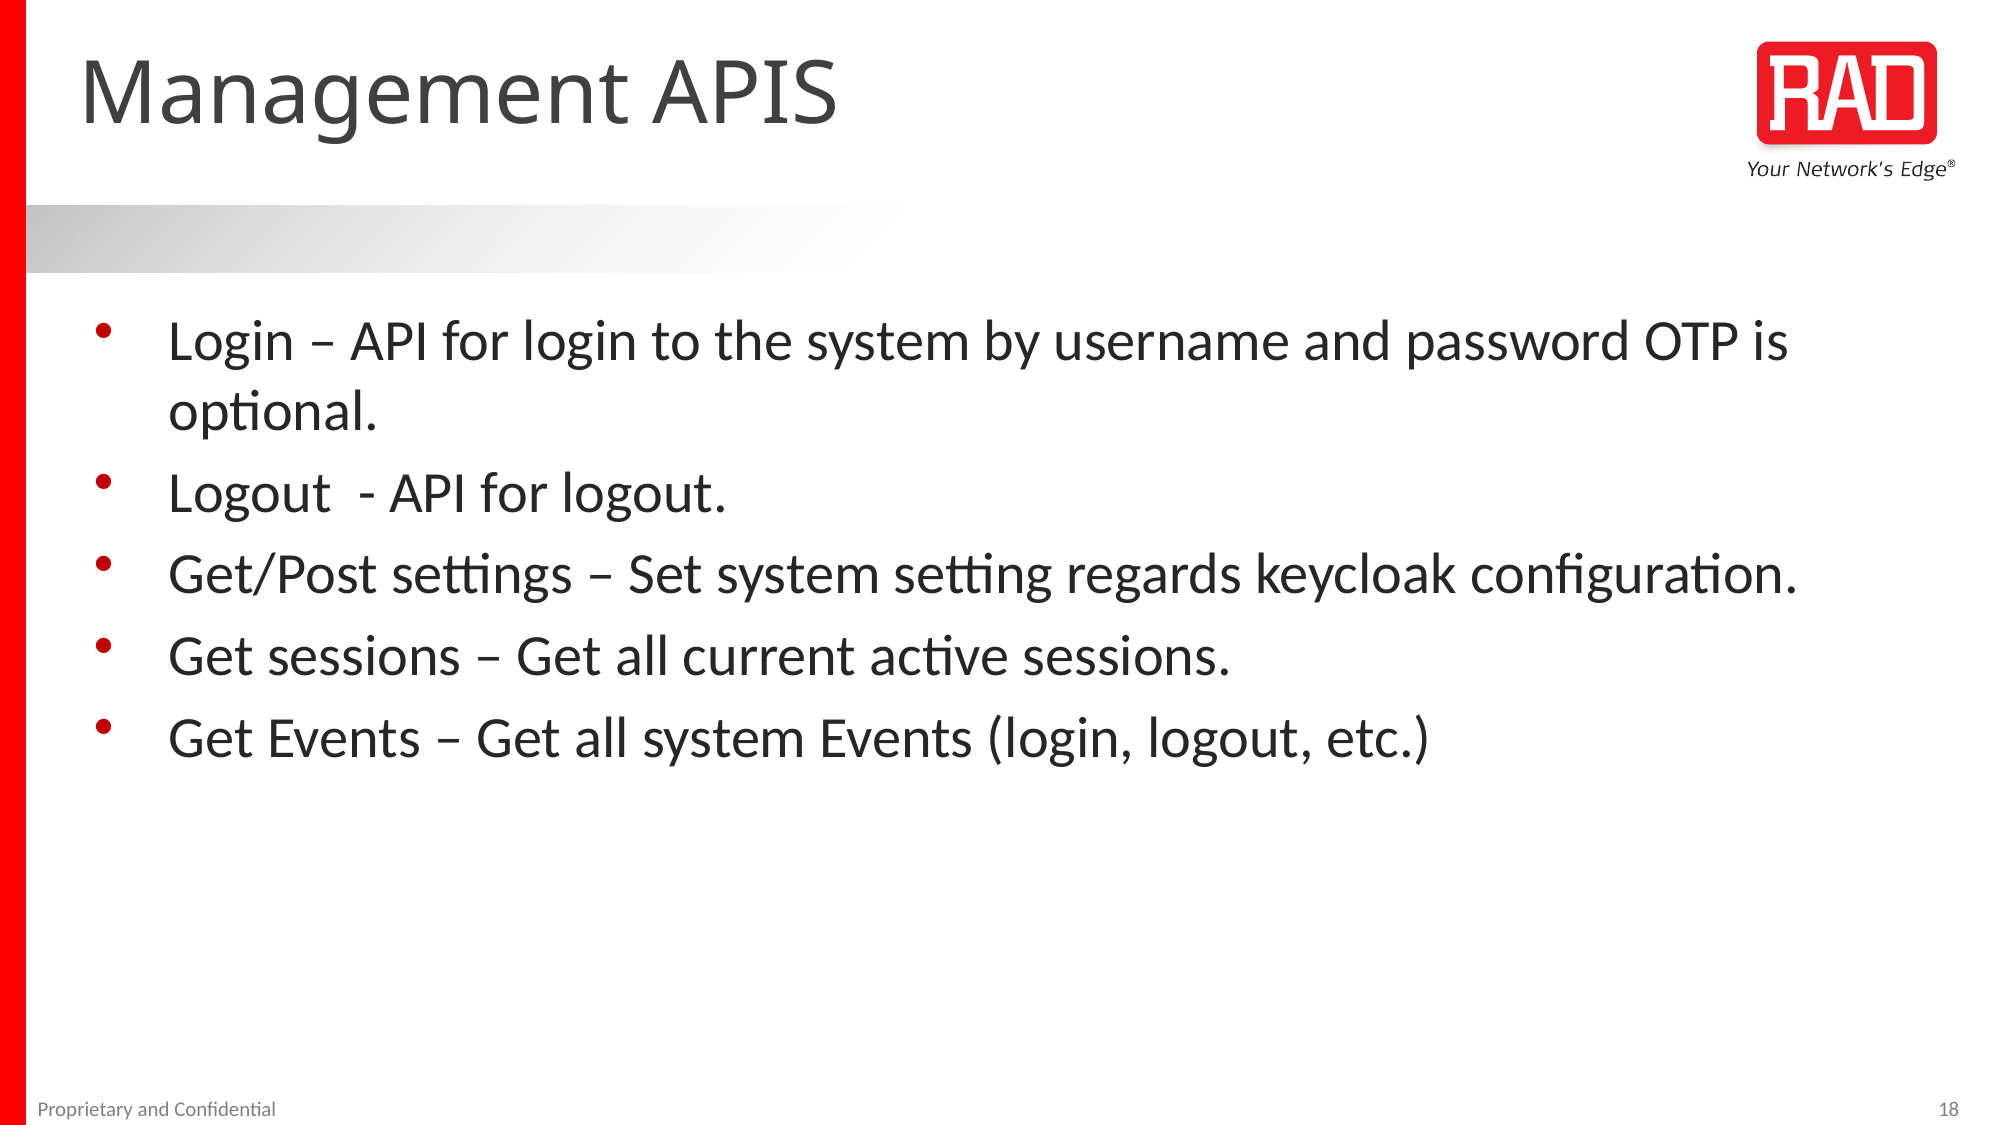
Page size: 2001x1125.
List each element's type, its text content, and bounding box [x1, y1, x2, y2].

list Login – API for login to the system by username and password OTP is optional. Logout - API for logout. Get/Post settings – Set system setting regards keycloak configuration. Get sessions – Get all current active sessions. Get Events – Get all system Events (login, logout, etc.) [79, 294, 1926, 980]
title Management APIS [79, 32, 1594, 162]
